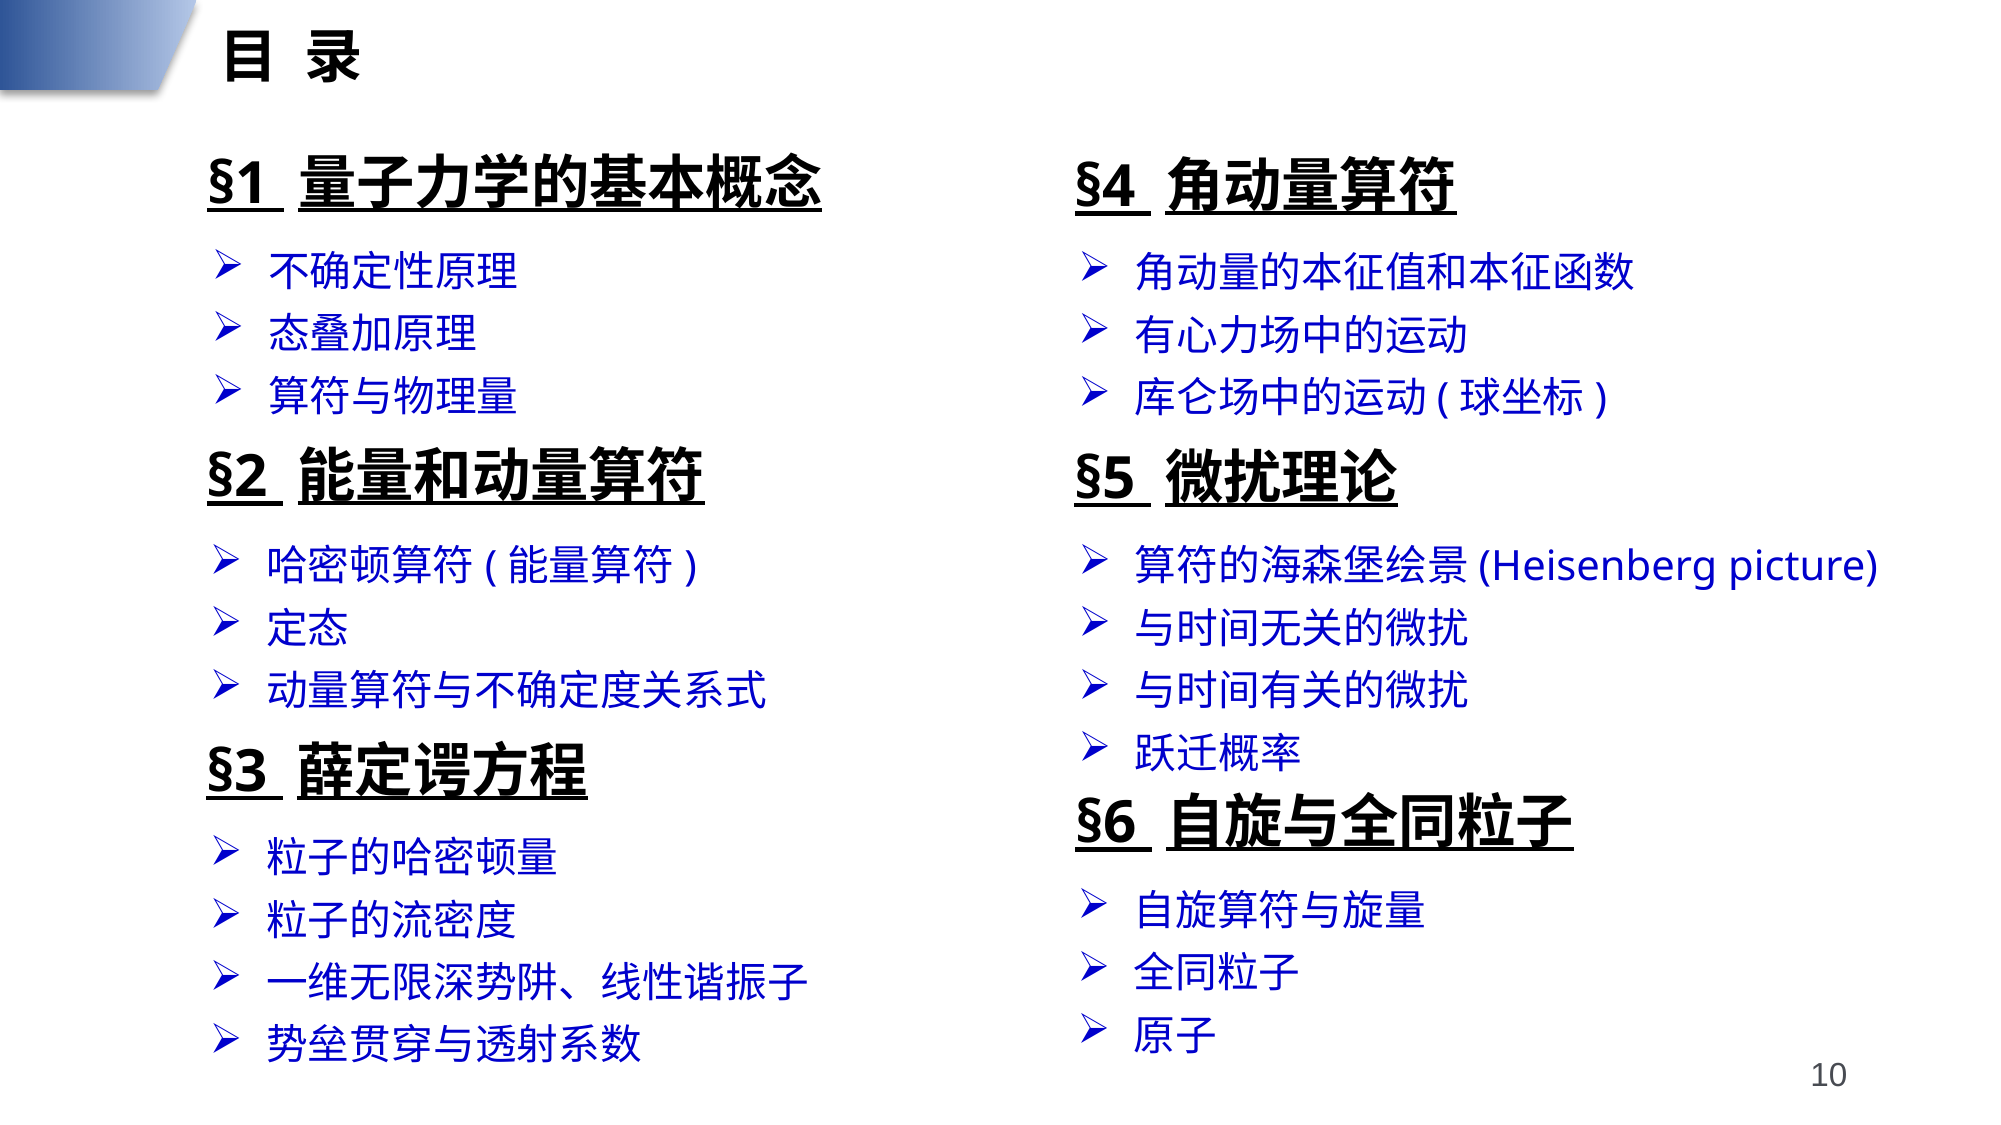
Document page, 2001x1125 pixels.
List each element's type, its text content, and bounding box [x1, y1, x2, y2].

text_box 不确定性原理 态叠加原理 算符与物理量 [197, 224, 534, 427]
text_box 粒子的哈密顿量 粒子的流密度 一维无限深势阱、线性谐振子 势垒贯穿与透射系数 [195, 810, 824, 1076]
text_box 角动量的本征值和本征函数 有心力场中的运动 库仑场中的运动(球坐标) [1063, 226, 1651, 429]
text_box §3 薛定谔方程 [191, 733, 603, 812]
text_box §1 量子力学的基本概念 [192, 145, 838, 224]
text_box 算符的海森堡绘景(Heisenberg picture) 与时间无关的微扰 与时间有关的微扰 跃迁概率 [1063, 519, 1894, 785]
text_box 目 录 [204, 11, 378, 97]
text_box 自旋算符与旋量 全同粒子 原子 [1062, 863, 1442, 1067]
text_box §6 自旋与全同粒子 [1060, 785, 1589, 863]
slide_number 10 [1412, 1042, 1863, 1103]
text_box §4 角动量算符 [1059, 149, 1472, 227]
text_box §2 能量和动量算符 [191, 439, 721, 517]
text_box 哈密顿算符(能量算符) 定态 动量算符与不确定度关系式 [195, 519, 783, 722]
text_box §5 微扰理论 [1059, 440, 1413, 519]
